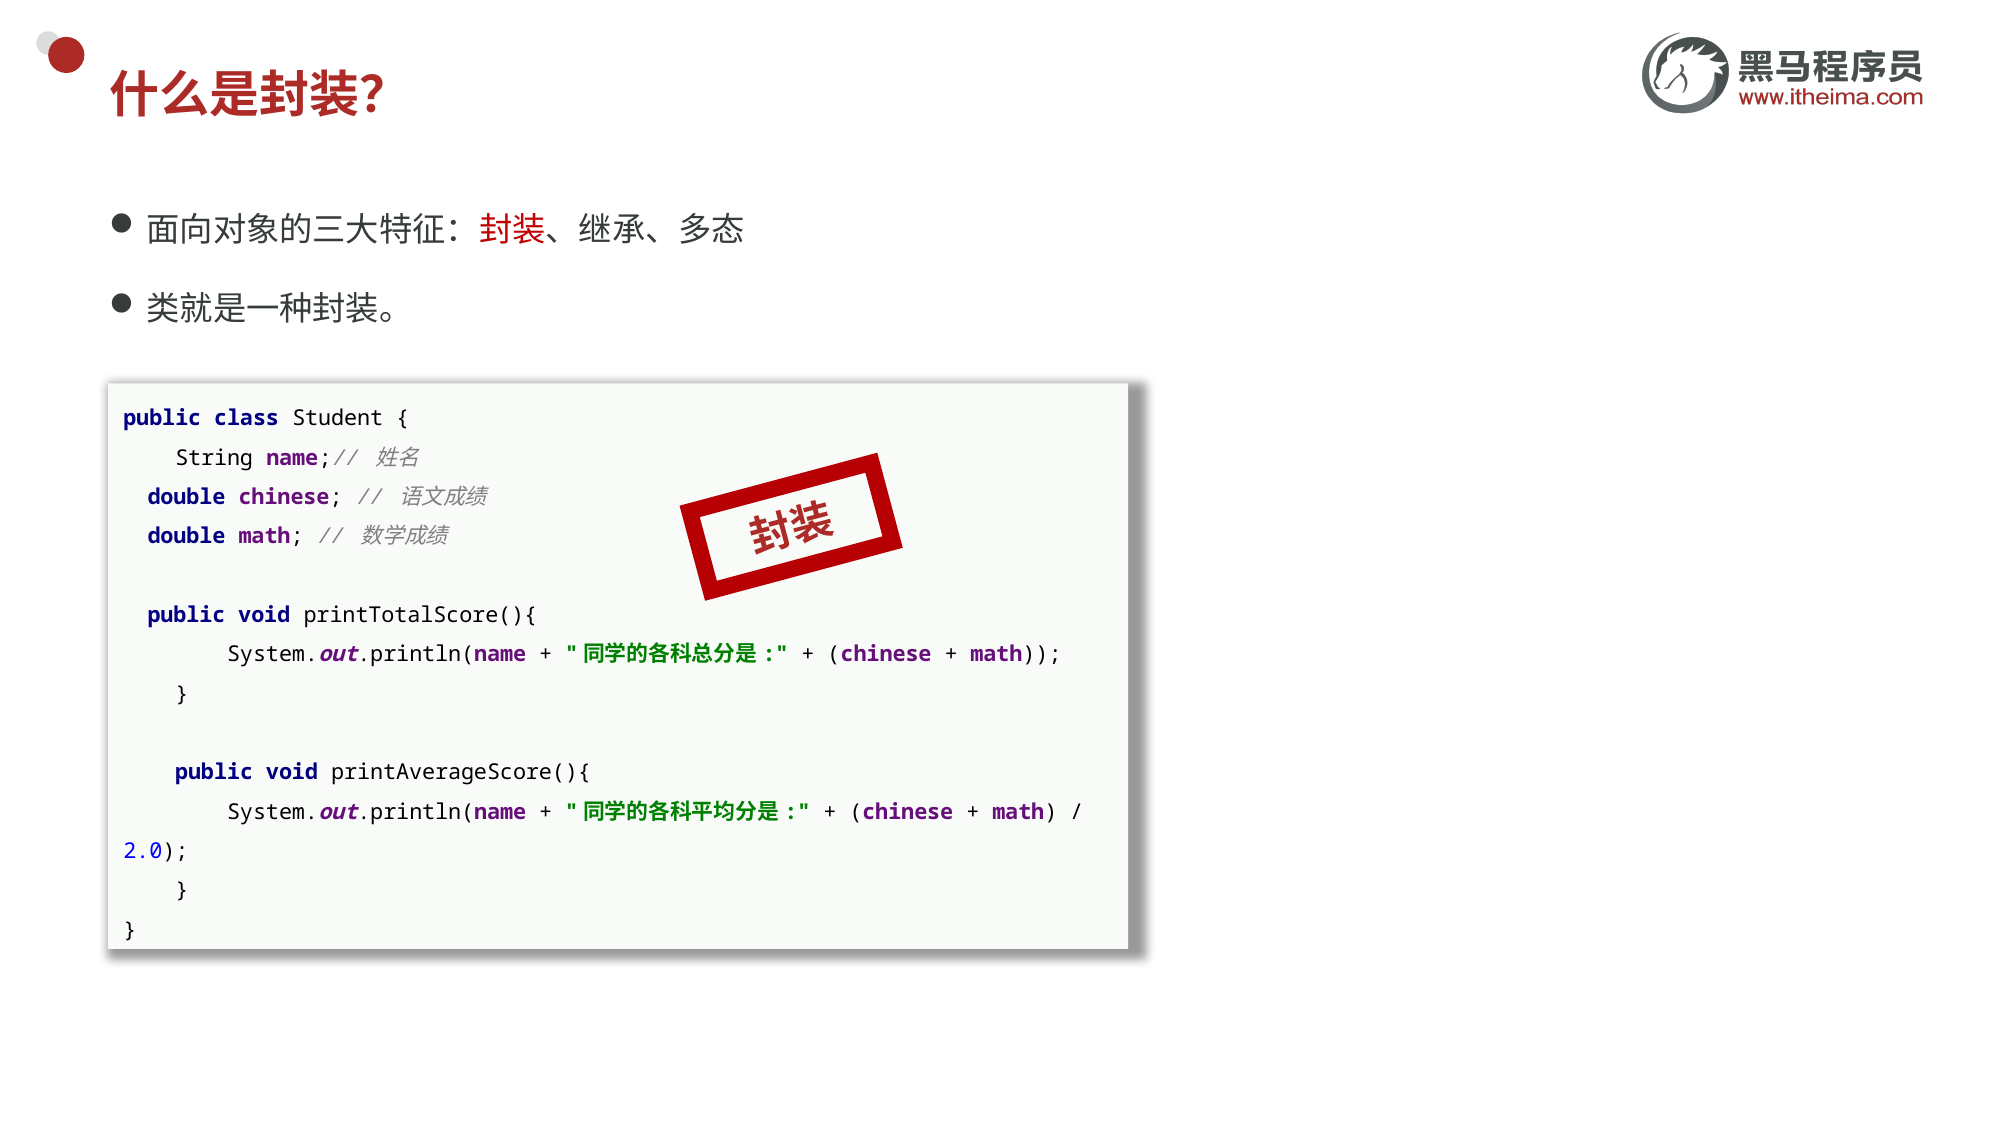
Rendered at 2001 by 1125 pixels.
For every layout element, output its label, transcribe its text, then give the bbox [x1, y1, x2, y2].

text_box 面向对象的三大特征：封装、继承、多态 类就是一种封装。 [94, 160, 1837, 335]
title 什么是封装？ [94, 55, 1858, 133]
text_box public class Student { String name;// 姓名 double chinese; // 语文成绩 double math; // 数学成绩 public void printTotalScore(){ System.out.println(name + "同学的各科总分是:" + (chinese + math)); } public void printAverageScore(){ System.out.println(name + "同学的各科平均分是:" + (chinese + math) / 2.0); } } [108, 383, 1129, 949]
text_box 封装 [727, 480, 854, 573]
text_box [678, 451, 905, 603]
picture [1633, 24, 1937, 125]
